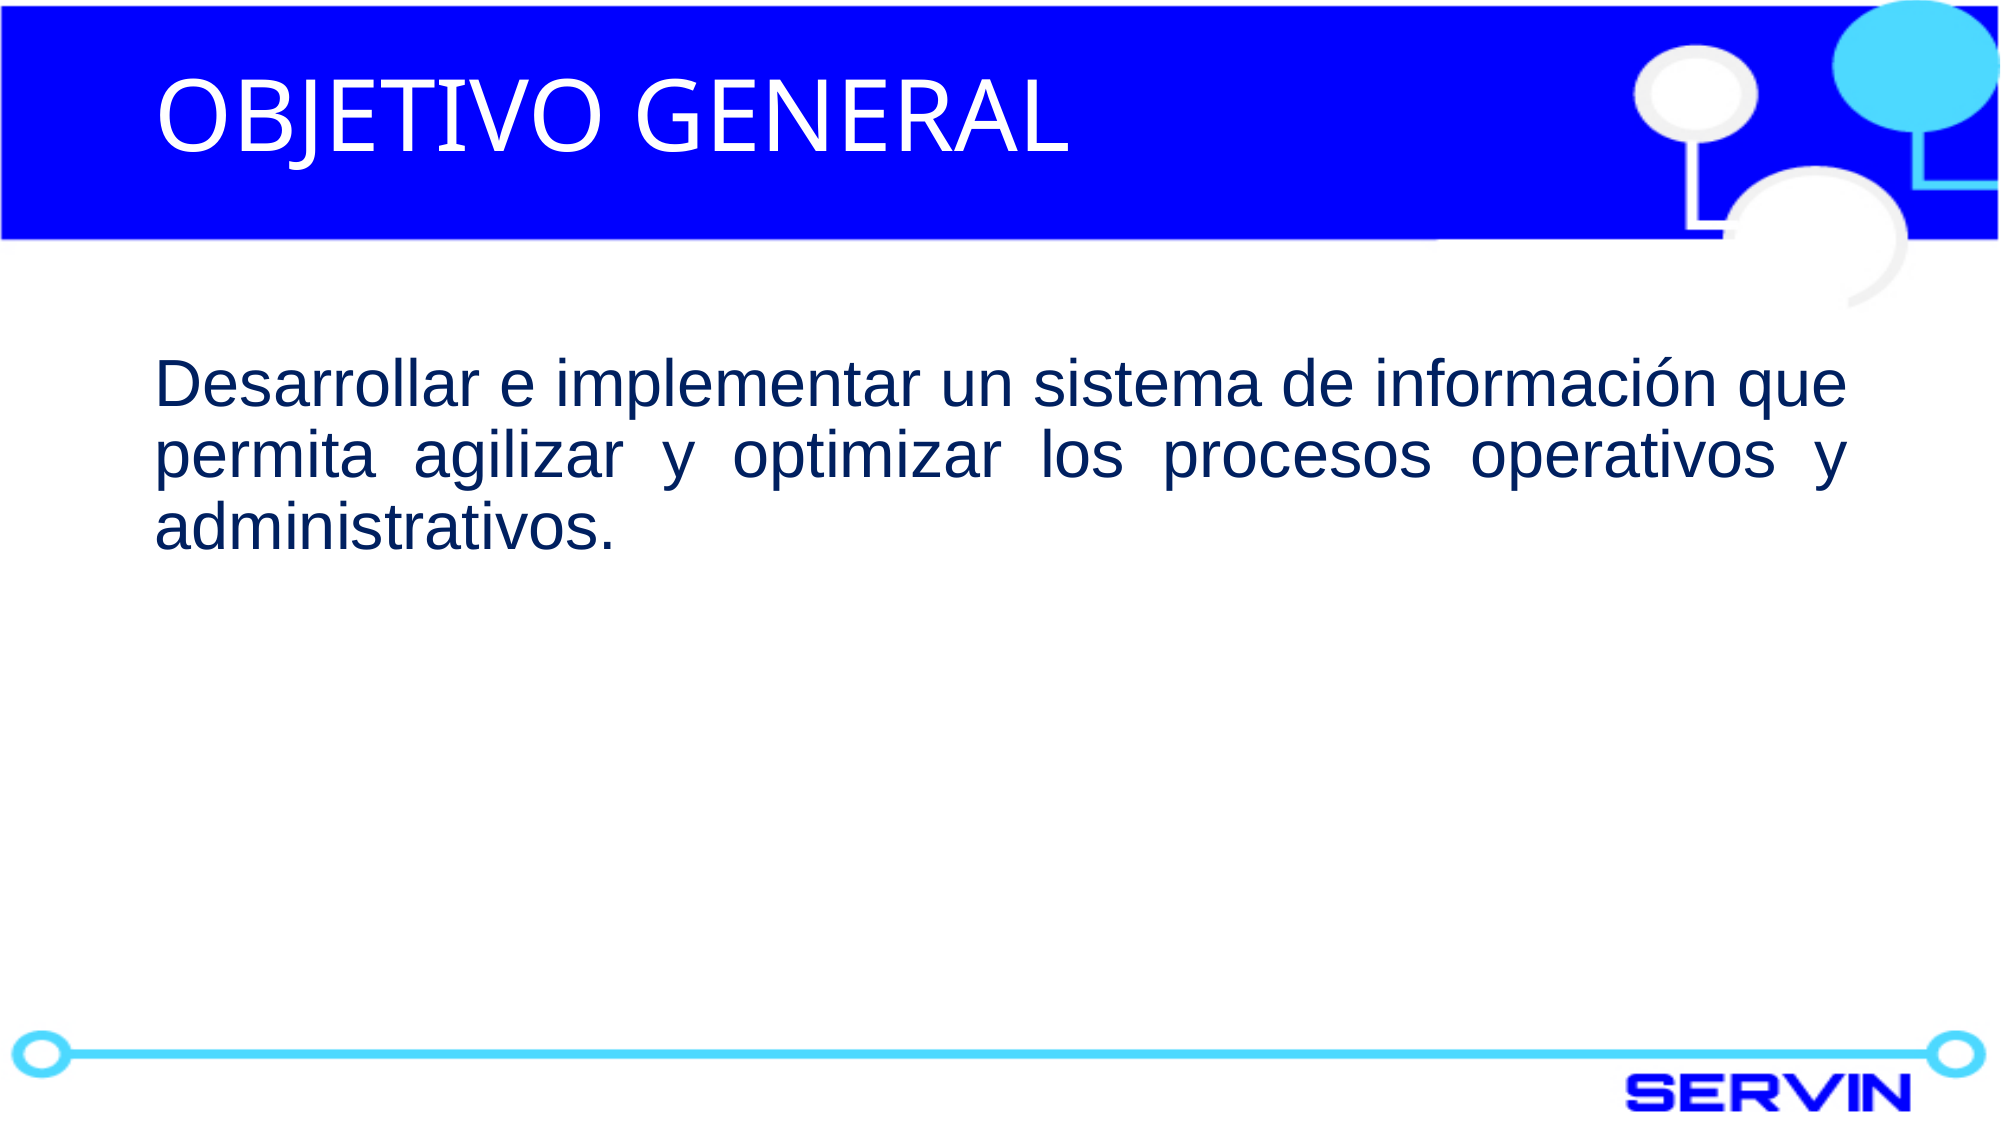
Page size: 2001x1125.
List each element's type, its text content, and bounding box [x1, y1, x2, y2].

picture [0, 0, 2001, 1125]
title OBJETIVO GENERAL [139, 0, 1632, 238]
list Desarrollar e implementar un sistema de información que permita agilizar y optimizar los procesos operativos y administrativos. [139, 341, 1865, 1055]
